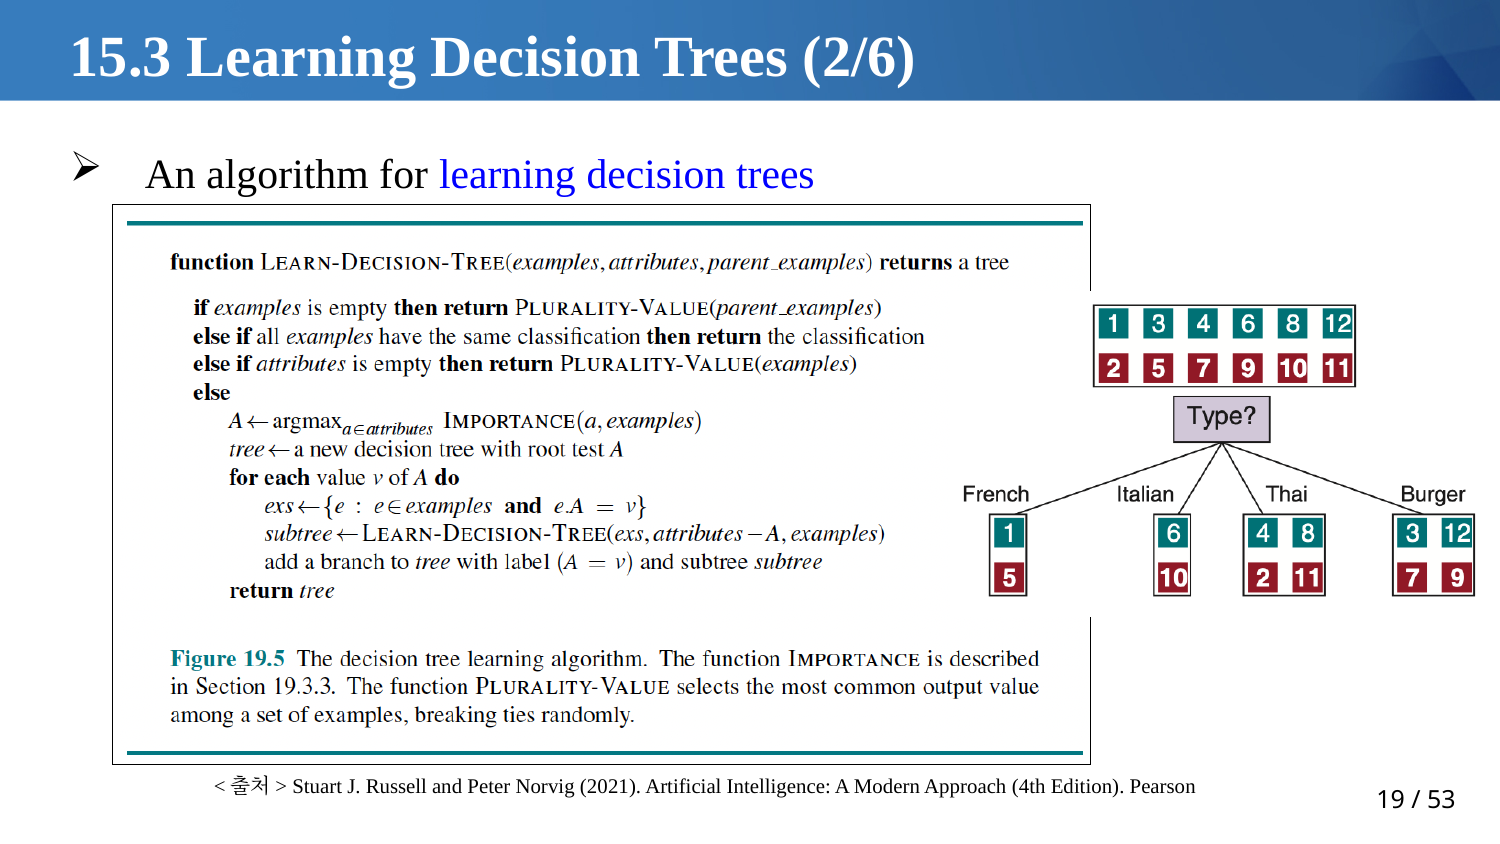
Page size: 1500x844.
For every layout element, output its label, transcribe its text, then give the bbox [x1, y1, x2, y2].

picture [0, 0, 1500, 103]
text_box <출처> Stuart J. Russell and Peter Norvig (2021). Artificial Intelligence: A Modern Approach (4th Edition). Pearson [198, 765, 1221, 805]
title 15.3 Learning Decision Trees (2/6) [55, 10, 1378, 95]
list An algorithm for learning decision trees [55, 126, 1412, 812]
picture [111, 204, 1486, 766]
